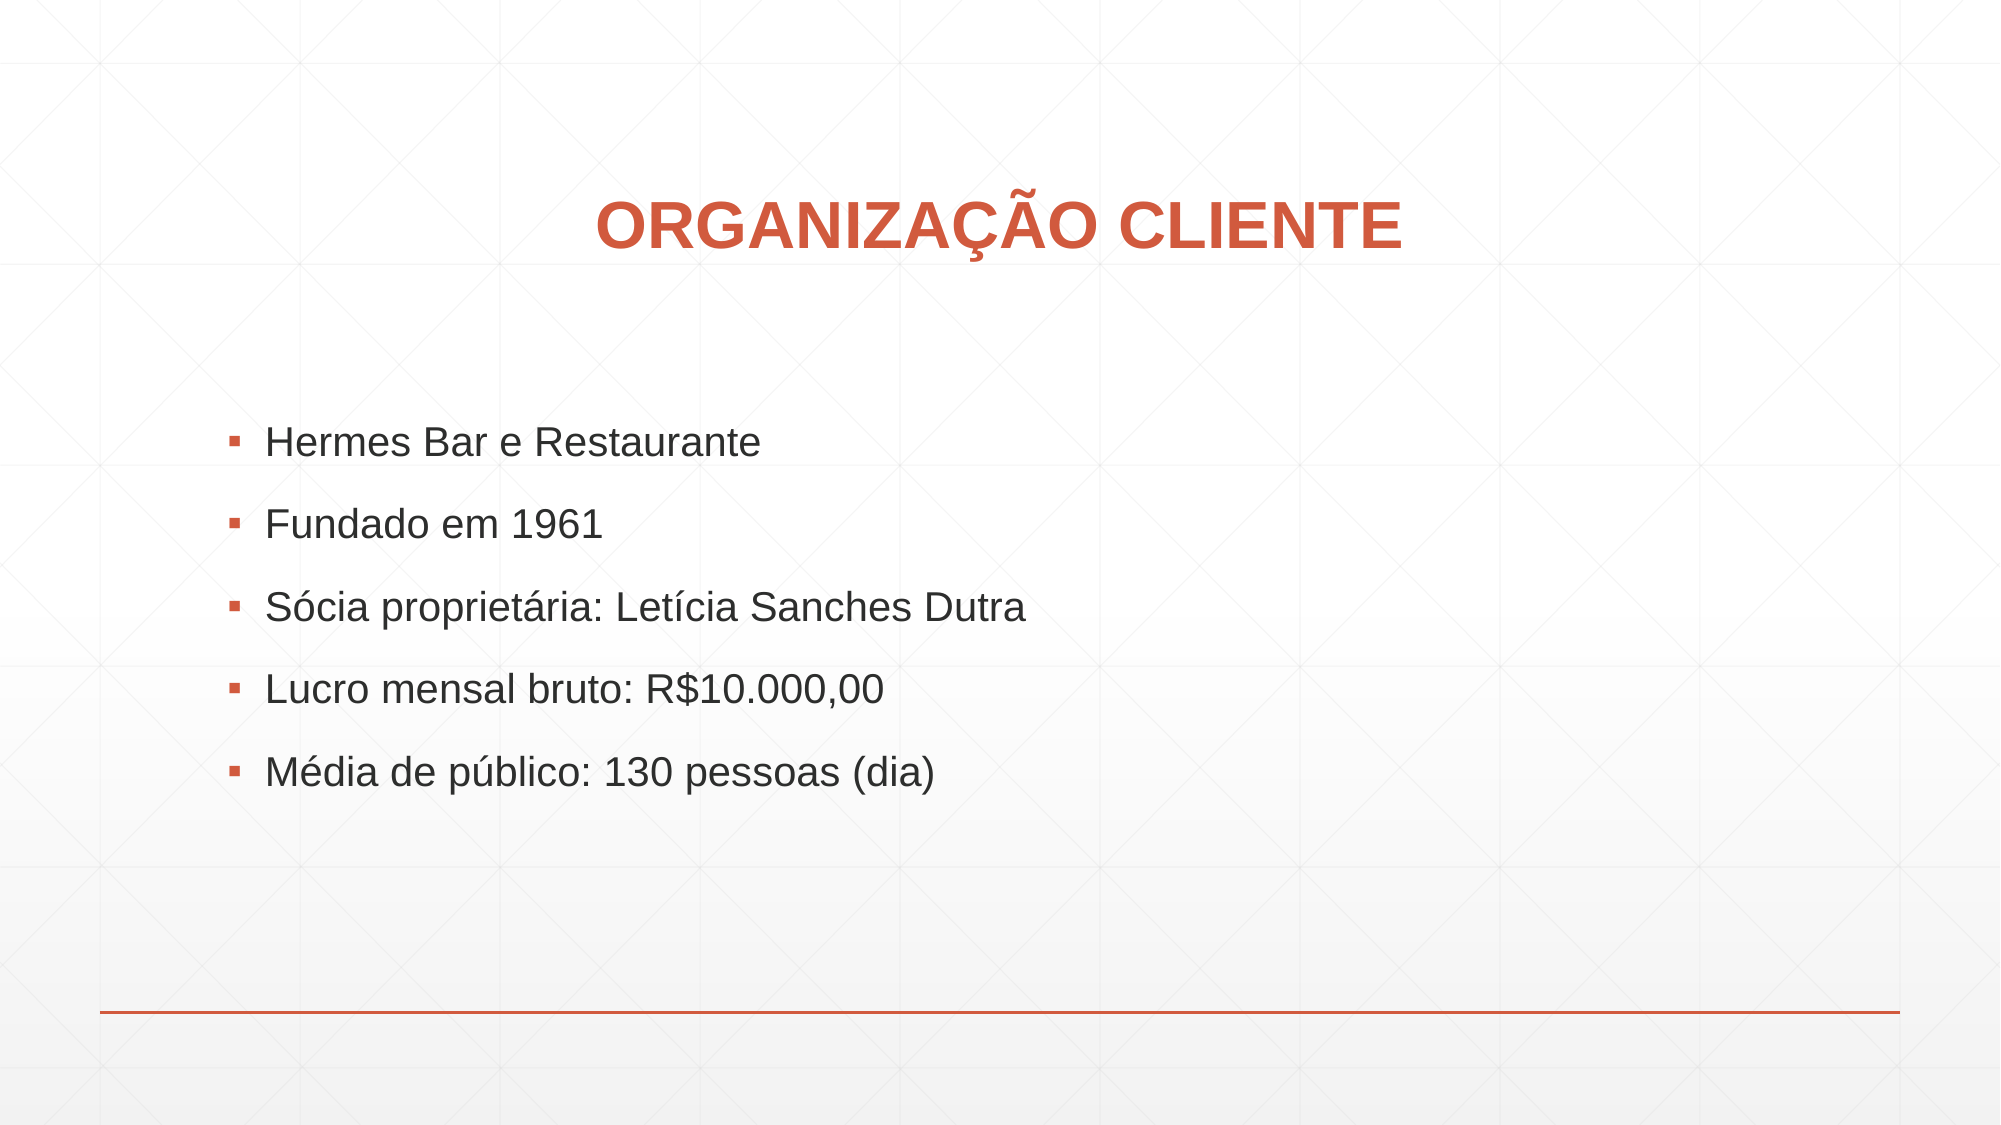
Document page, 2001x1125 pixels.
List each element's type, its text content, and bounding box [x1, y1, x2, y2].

title ORGANIZAÇÃO CLIENTE [212, 82, 1788, 271]
list Hermes Bar e Restaurante Fundado em 1961 Sócia proprietária: Letícia Sanches Dutra Lucro mensal bruto: R$10.000,00 Média de público: 130 pessoas (dia) [212, 324, 1788, 950]
